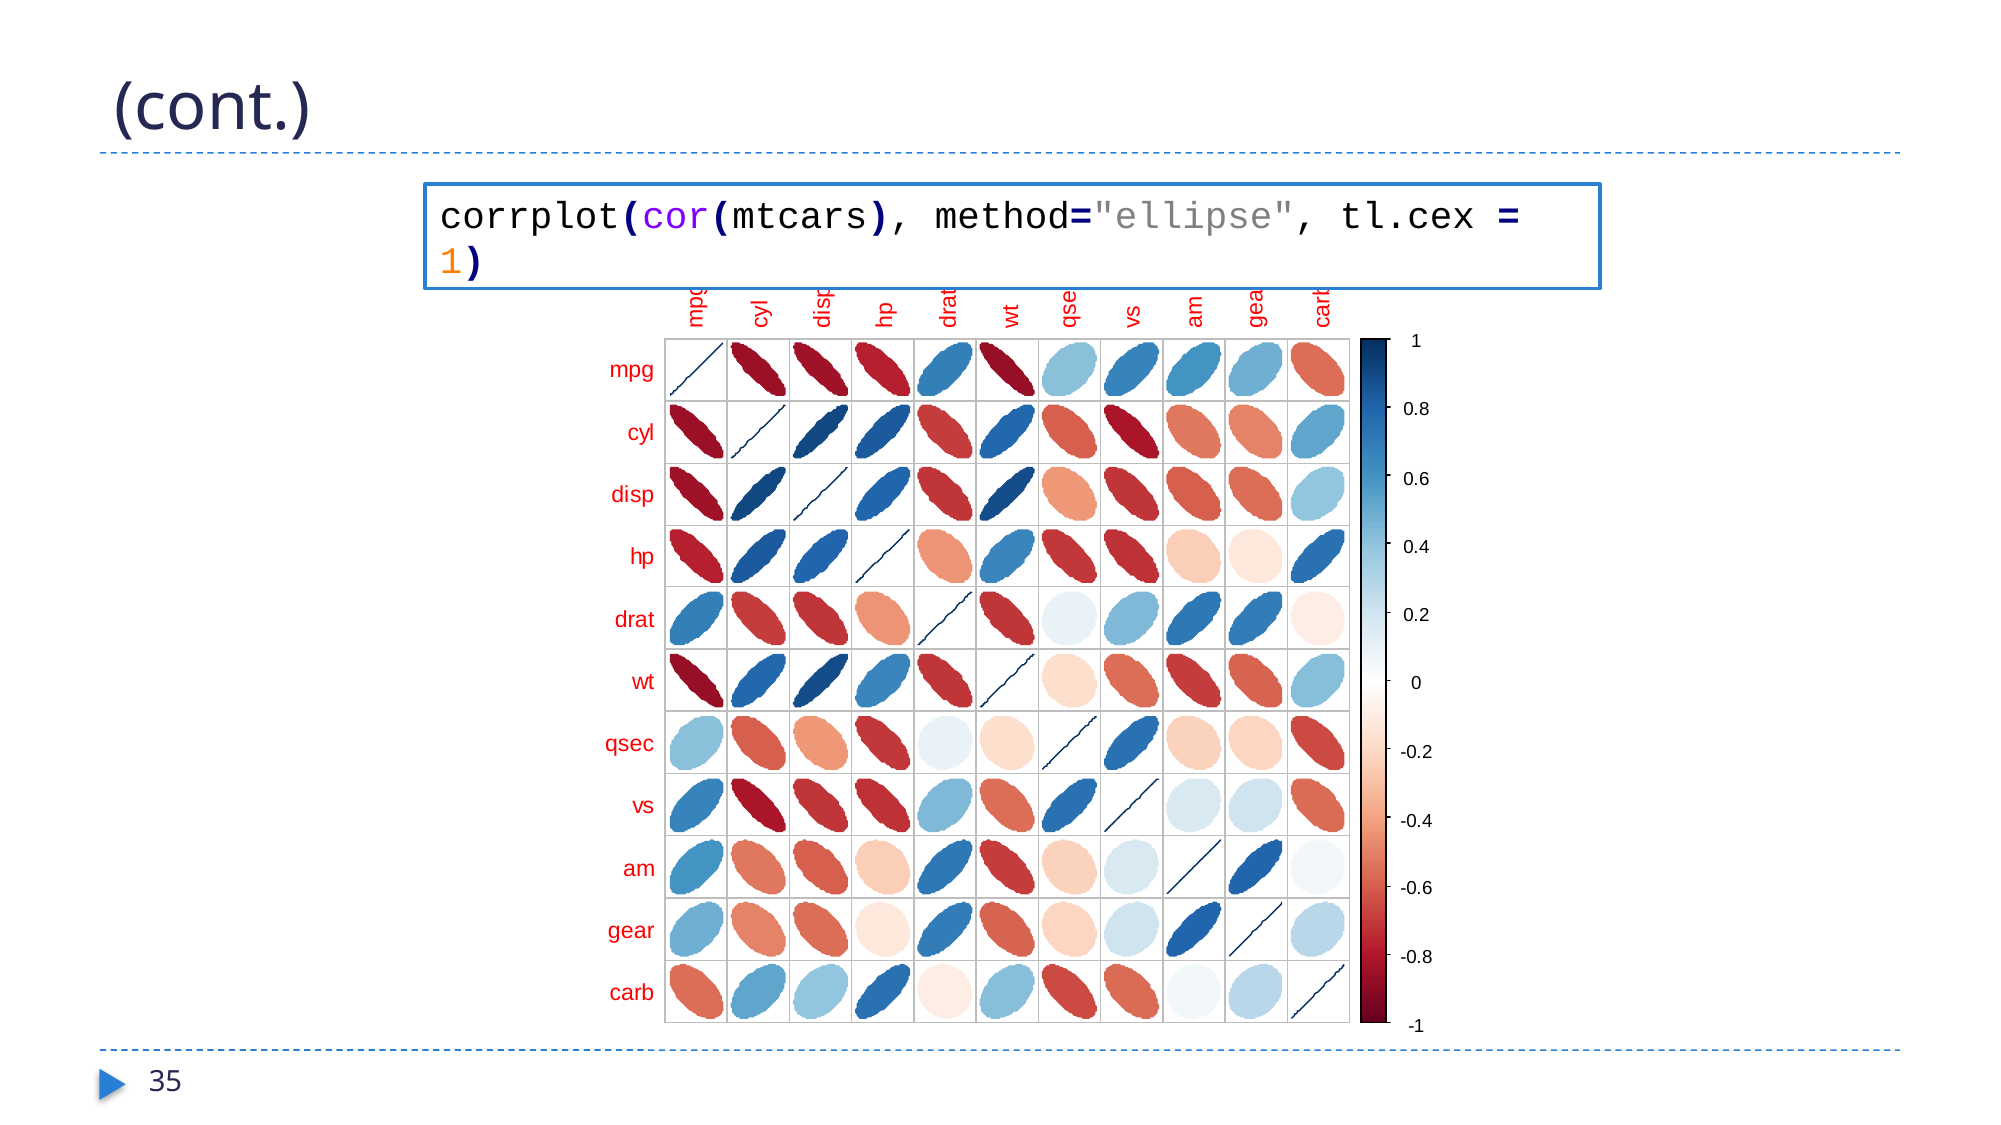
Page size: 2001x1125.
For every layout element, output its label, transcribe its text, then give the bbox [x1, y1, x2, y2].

text_box corrplot(cor(mtcars), method="ellipse", tl.cex = 1) [423, 182, 1602, 290]
title (cont.) [99, 24, 1900, 151]
picture [574, 244, 1450, 1048]
slide_number 35 [133, 1055, 568, 1103]
